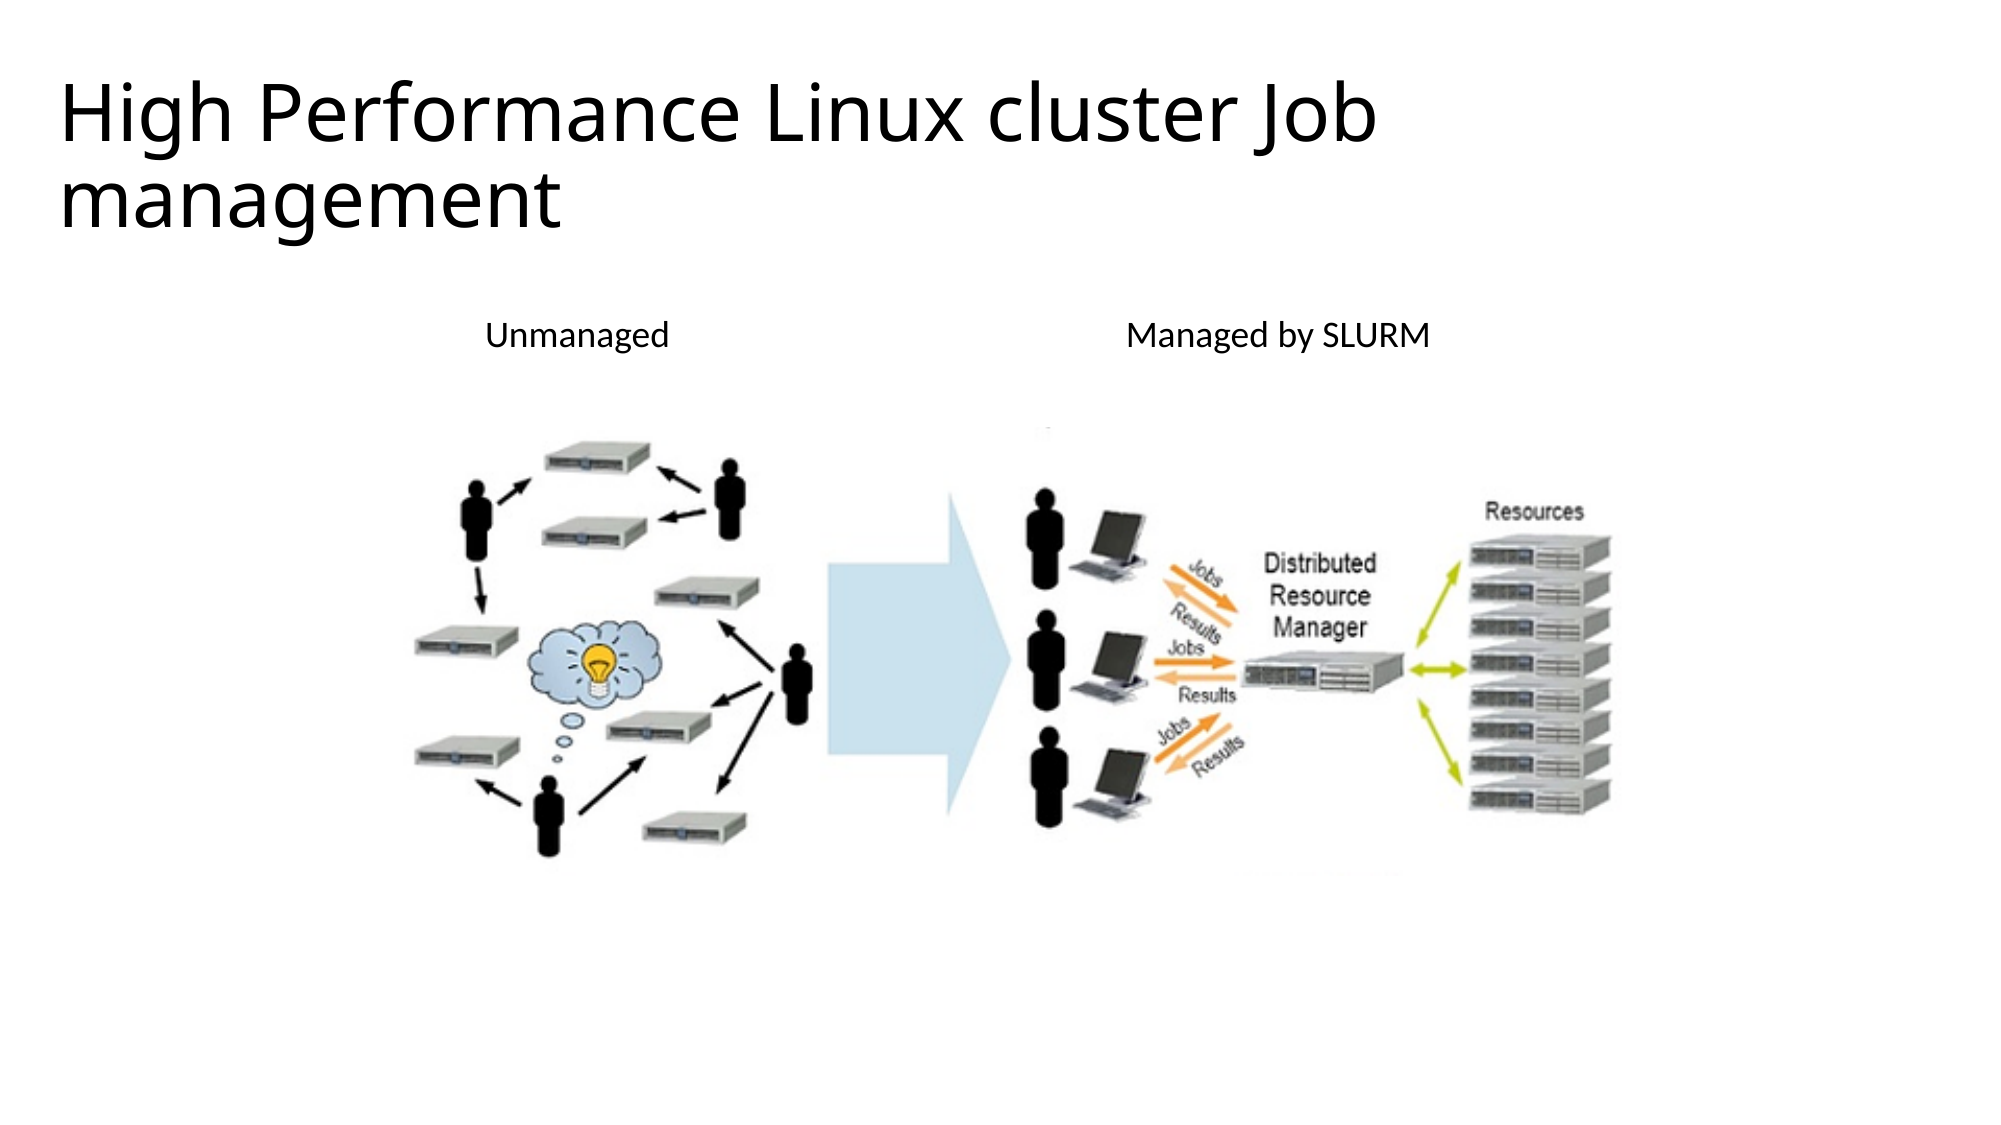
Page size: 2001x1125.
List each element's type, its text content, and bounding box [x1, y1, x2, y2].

text_box Managed by SLURM [1111, 302, 1447, 363]
title High Performance Linux cluster Job management [43, 64, 1910, 253]
text_box Unmanaged [470, 302, 686, 363]
picture [394, 427, 1632, 876]
